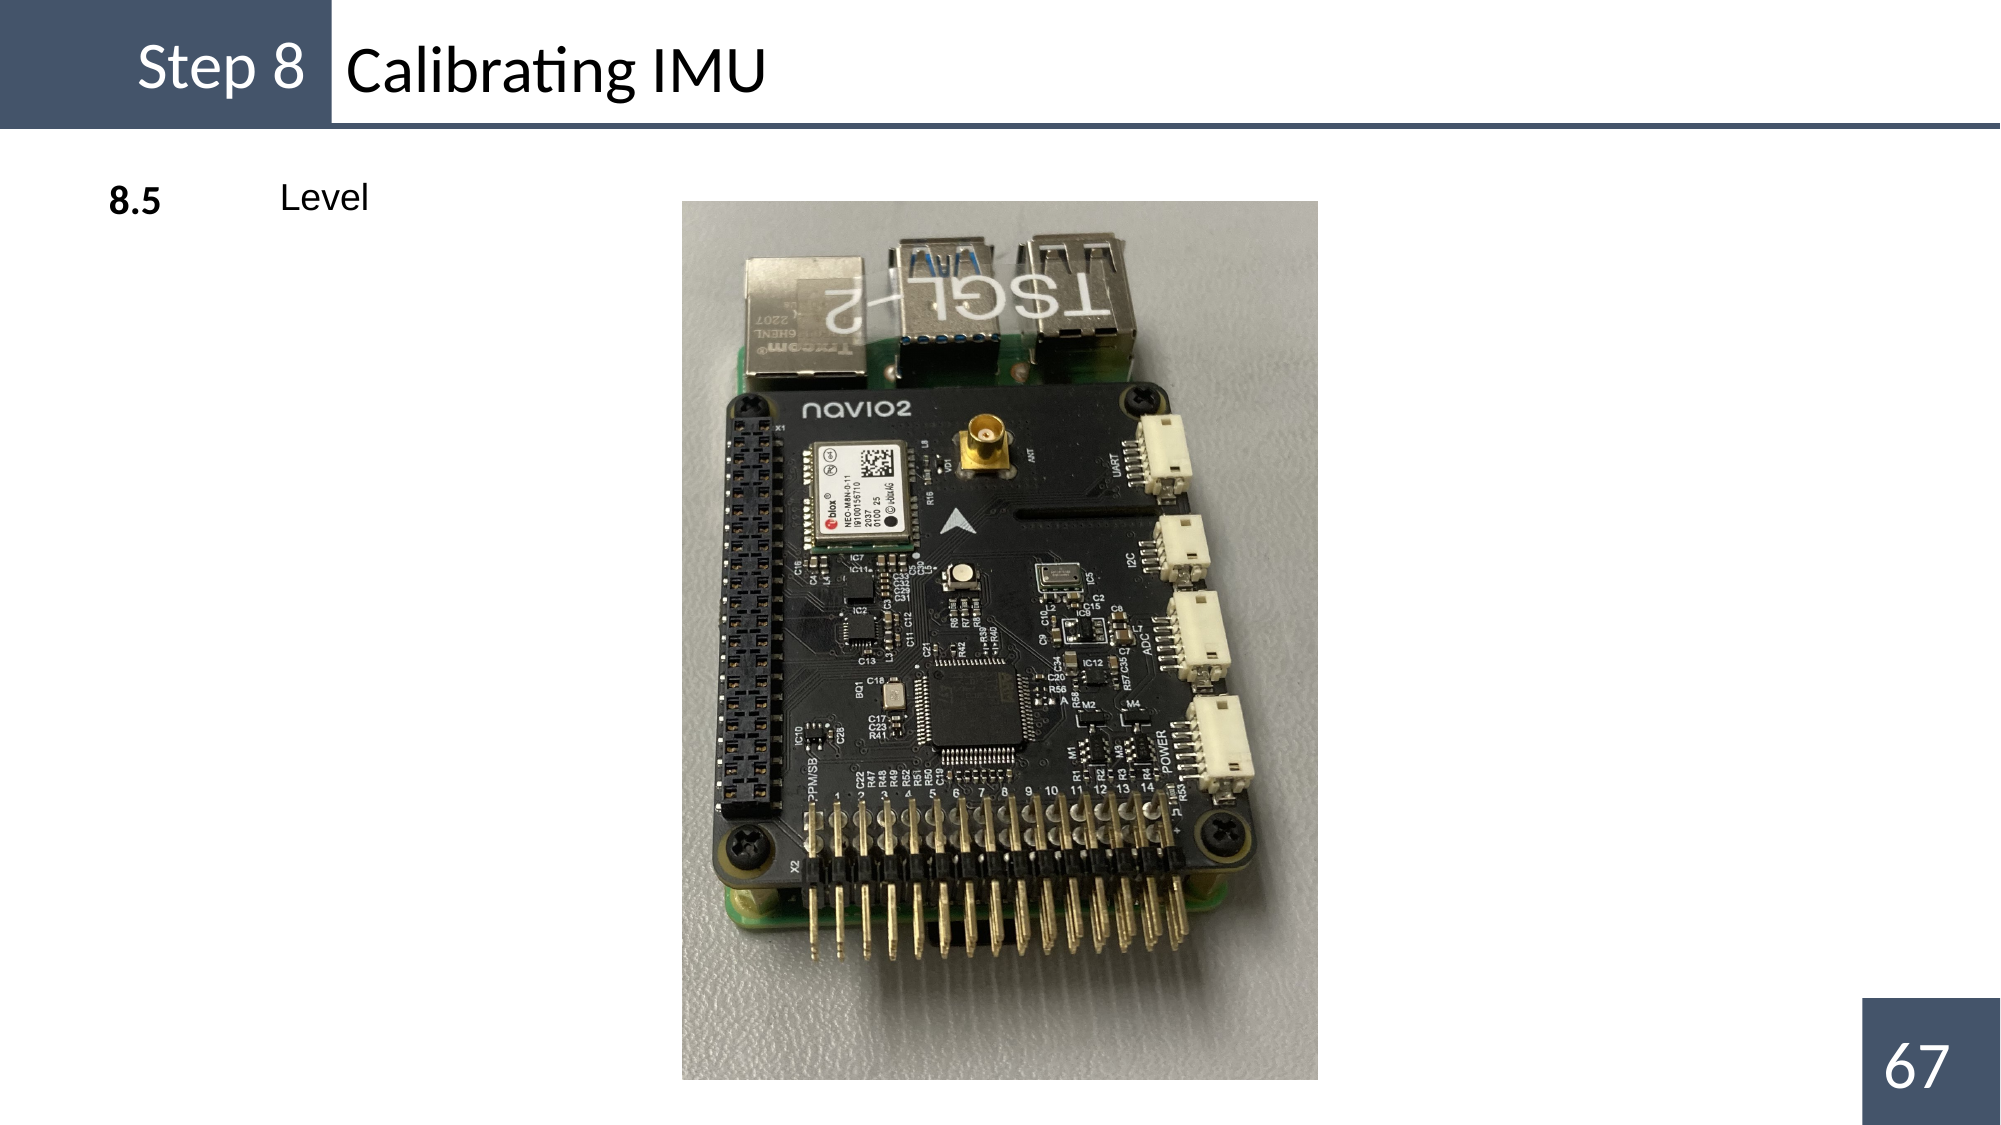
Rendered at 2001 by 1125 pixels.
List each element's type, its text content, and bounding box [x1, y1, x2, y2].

list 8.5 [93, 171, 222, 232]
picture [682, 201, 1318, 1080]
list Calibrating IMU [331, 1, 1395, 141]
text_box Step 8 [122, 15, 322, 110]
list Level [264, 170, 1328, 324]
